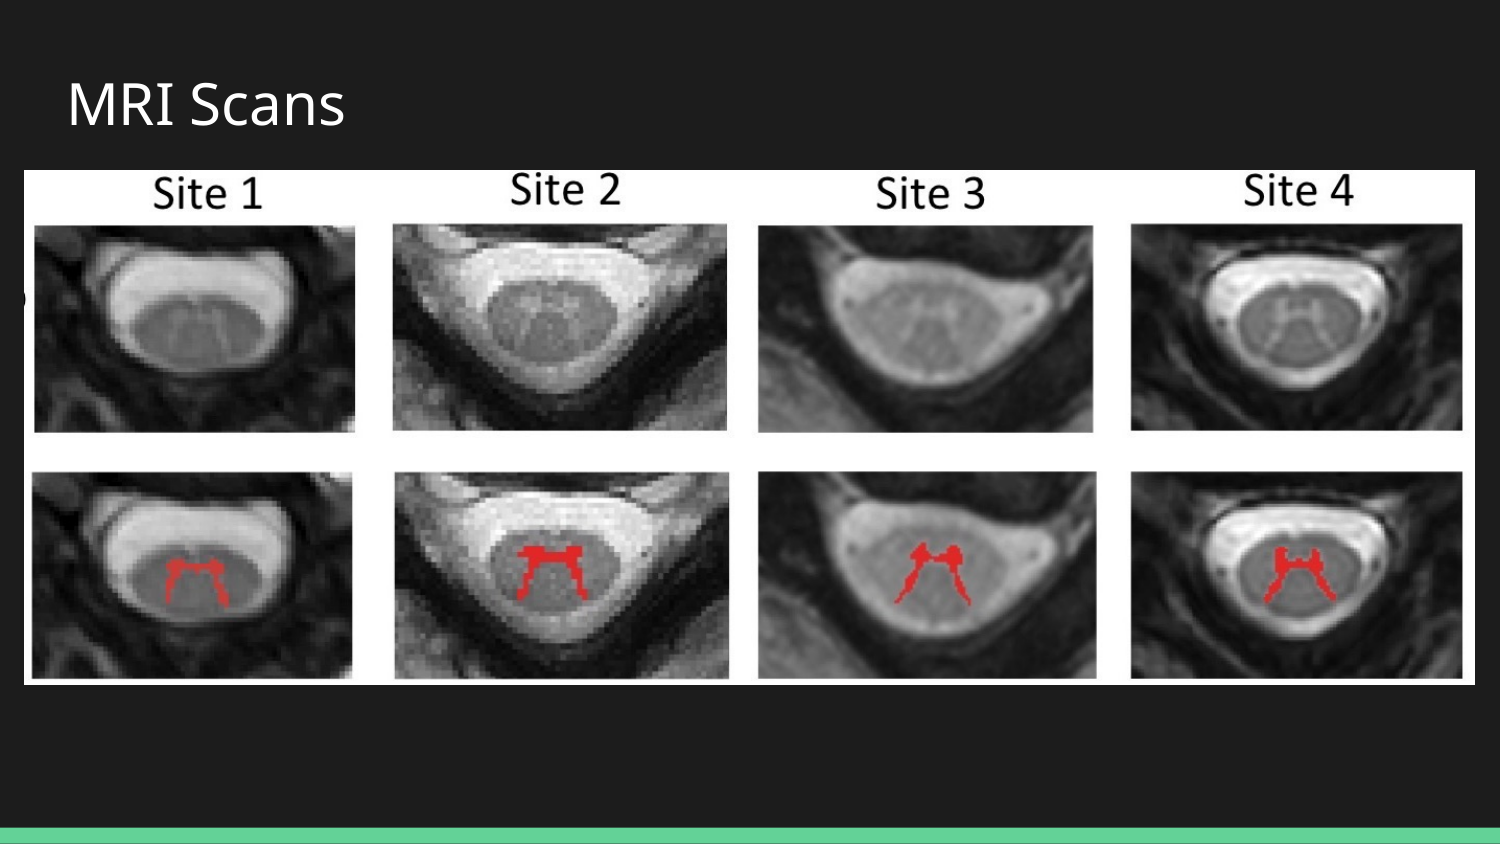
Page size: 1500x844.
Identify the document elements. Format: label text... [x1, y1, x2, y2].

picture [24, 170, 1476, 685]
title MRI Scans [51, 51, 1449, 146]
